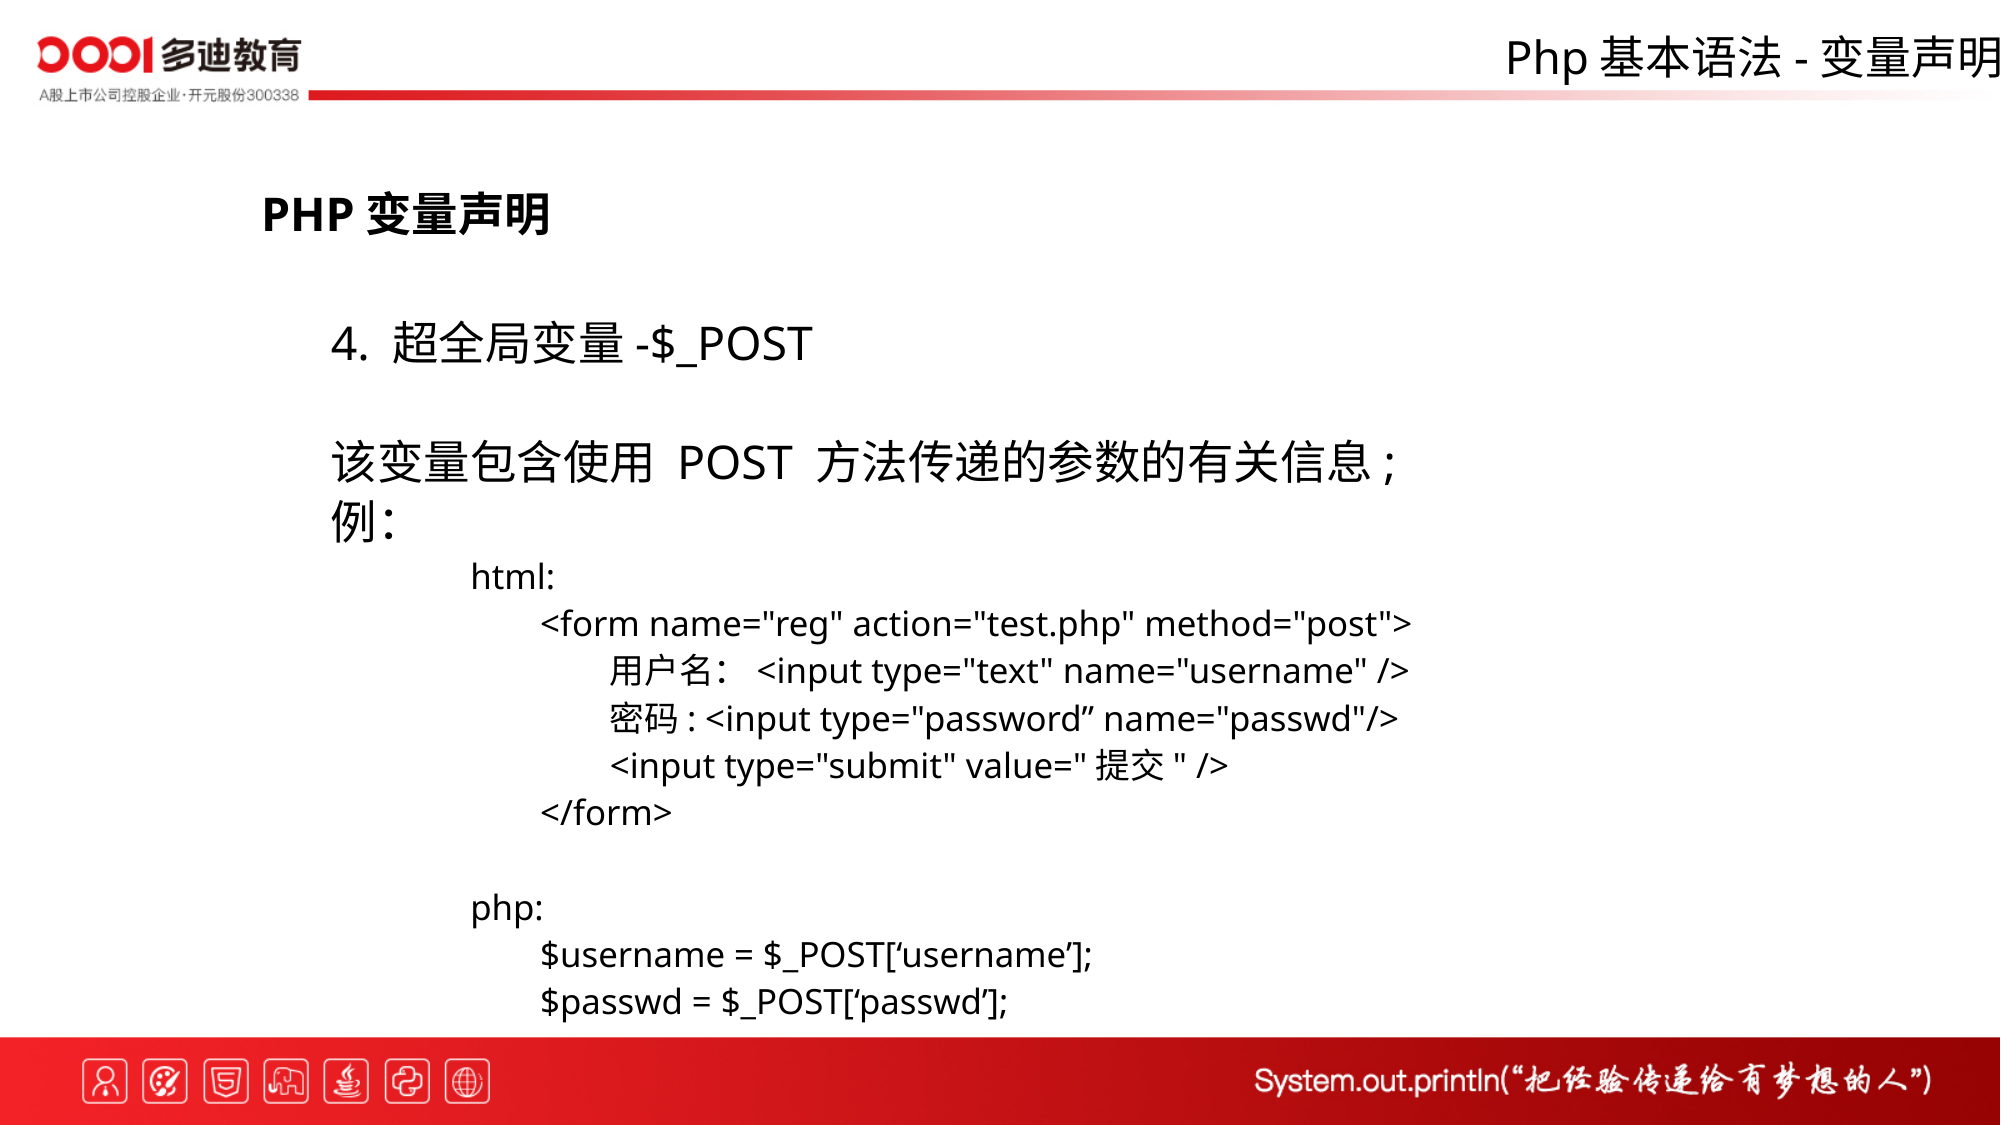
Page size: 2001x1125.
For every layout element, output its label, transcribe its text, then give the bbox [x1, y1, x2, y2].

picture [0, 0, 2000, 1125]
text_box PHP变量声明 4. 超全局变量-$_POST 该变量包含使用 POST 方法传递的参数的有关信息; 例： html: <form name="reg" action="test.php" method="post"> 用户名：<input type="text" name="username" /> 密码: <input type="password” name="passwd"/> <input type="submit" value="提交" /> </form> php: $username = $_POST[‘username’]; $passwd = $_POST[‘passwd’]; [246, 183, 1886, 1031]
text_box Php基本语法-变量声明 [1490, 21, 2000, 92]
